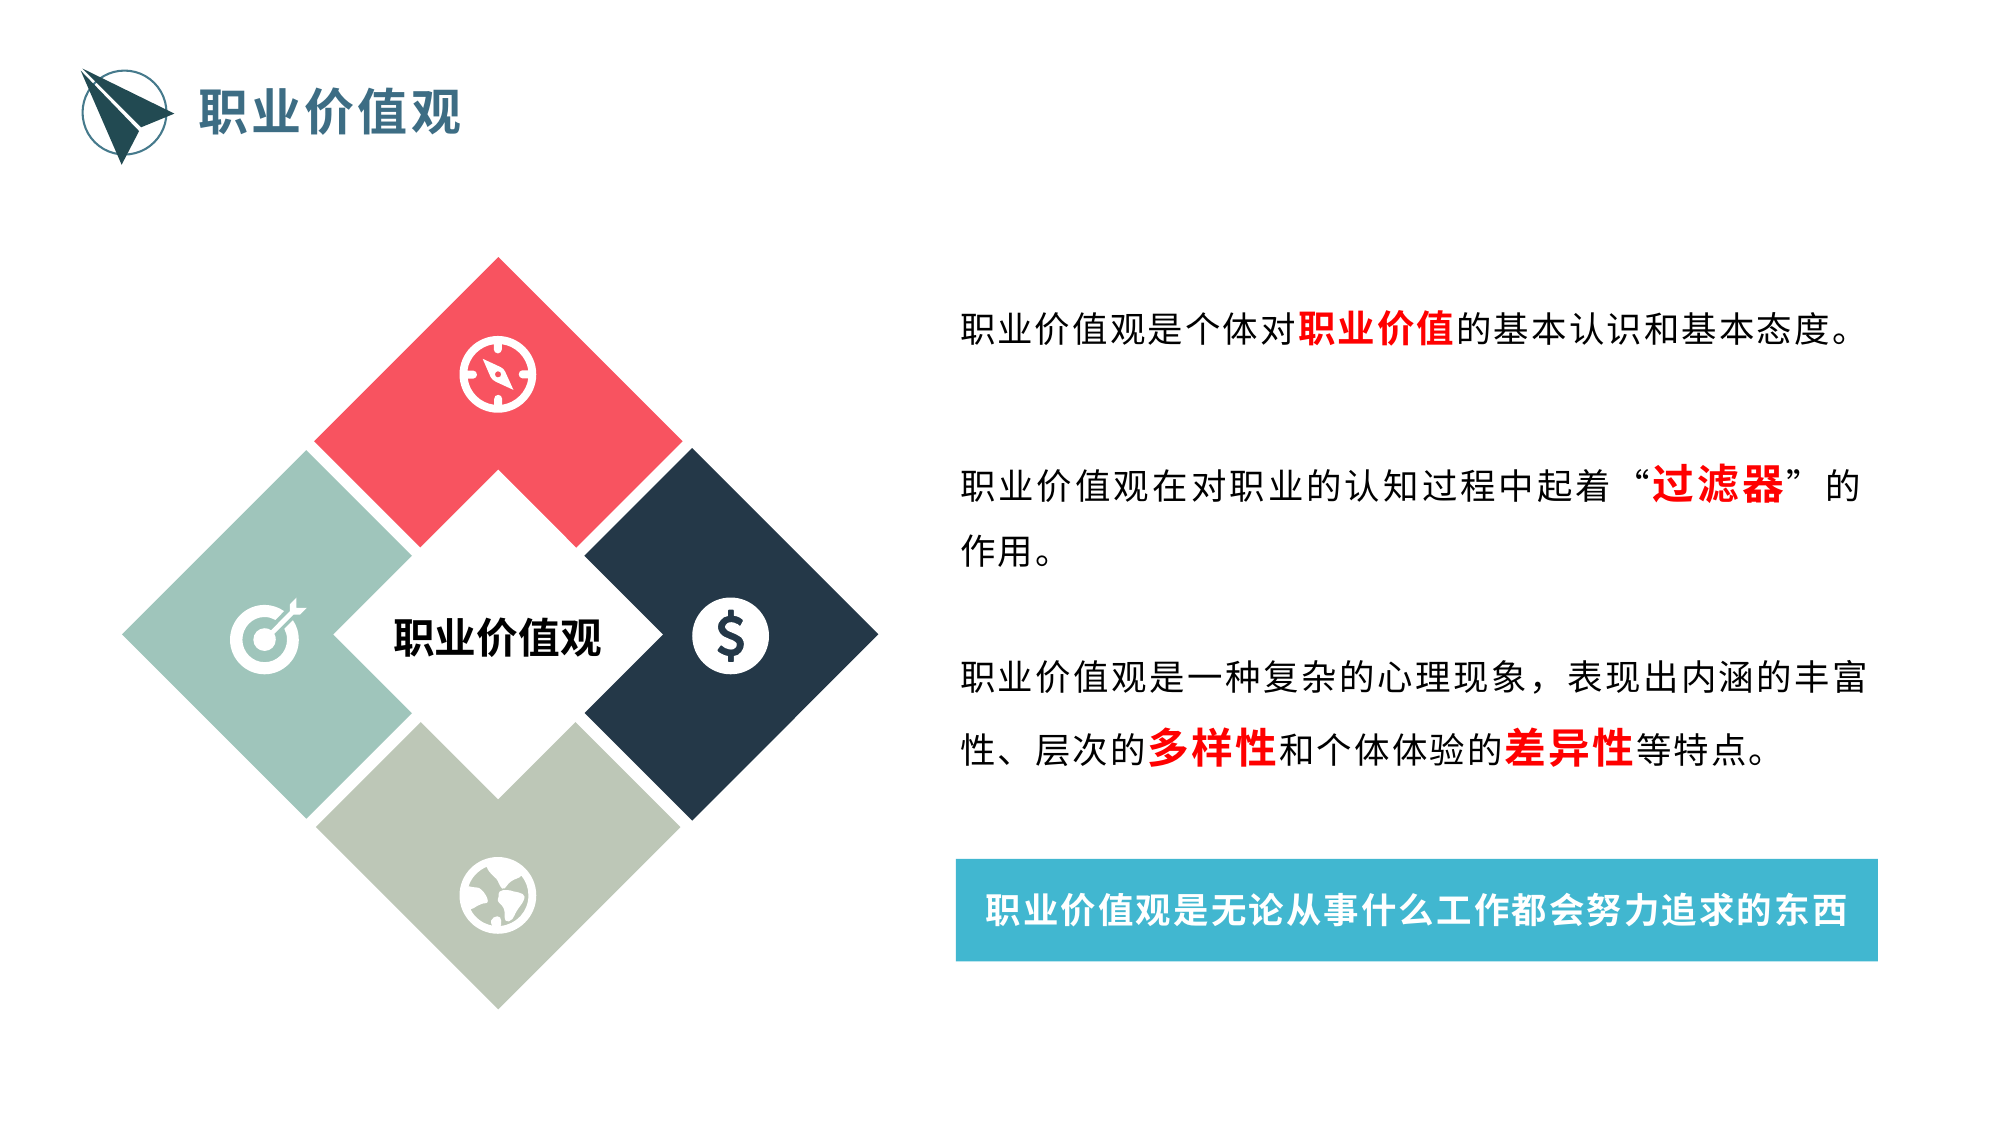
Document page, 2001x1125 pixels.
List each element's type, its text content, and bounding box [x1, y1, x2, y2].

text_box 职业价值观 [344, 593, 651, 670]
text_box 职业价值观 [183, 72, 1184, 148]
text_box [459, 857, 537, 934]
text_box [373, 468, 623, 593]
text_box 职业价值观是无论从事什么工作都会努力追求的东西 [955, 858, 1878, 962]
text_box [584, 446, 880, 823]
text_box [80, 68, 175, 165]
text_box [367, 670, 629, 801]
text_box [314, 722, 682, 1011]
text_box [459, 335, 537, 413]
text_box [331, 622, 344, 647]
text_box [692, 597, 770, 675]
text_box [312, 255, 685, 548]
text_box [230, 604, 299, 675]
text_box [944, 274, 1886, 502]
text_box 职业价值观是一种复杂的心理现象，表现出内涵的丰富性、层次的多样性和个体体验的差异性等特点。 [945, 625, 1886, 775]
text_box [651, 621, 665, 648]
text_box [120, 448, 412, 821]
text_box [253, 597, 307, 651]
